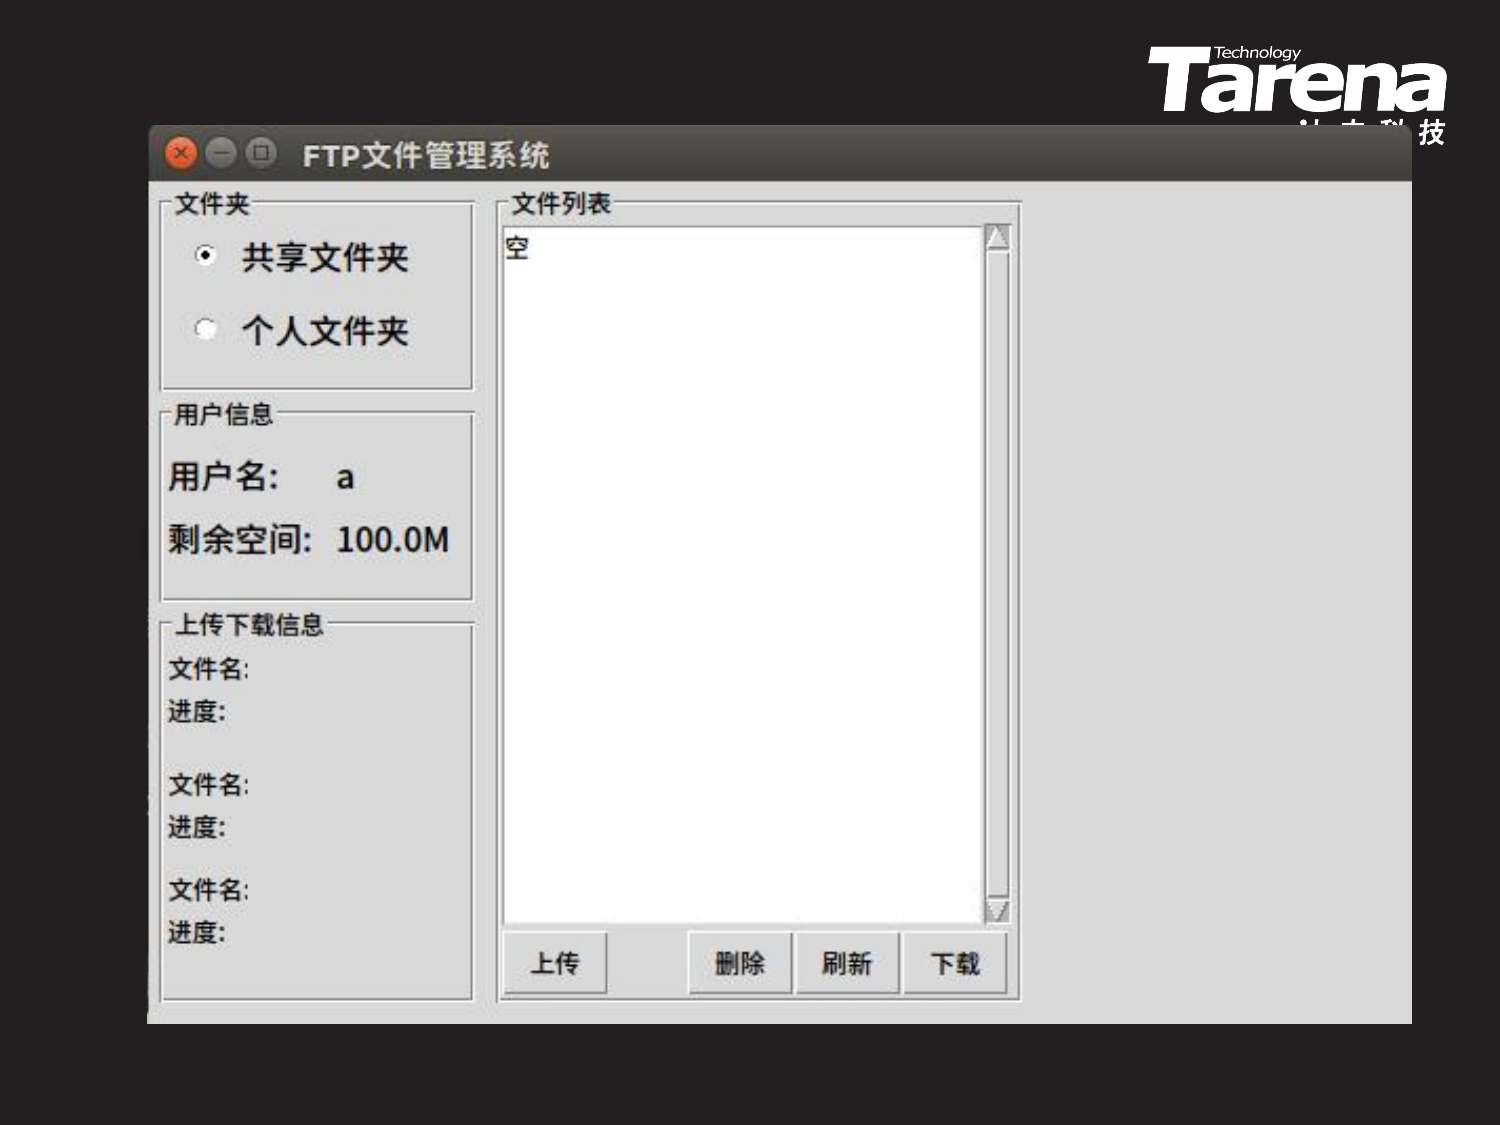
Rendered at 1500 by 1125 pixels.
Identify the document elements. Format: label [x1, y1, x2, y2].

picture [147, 46, 1447, 1024]
